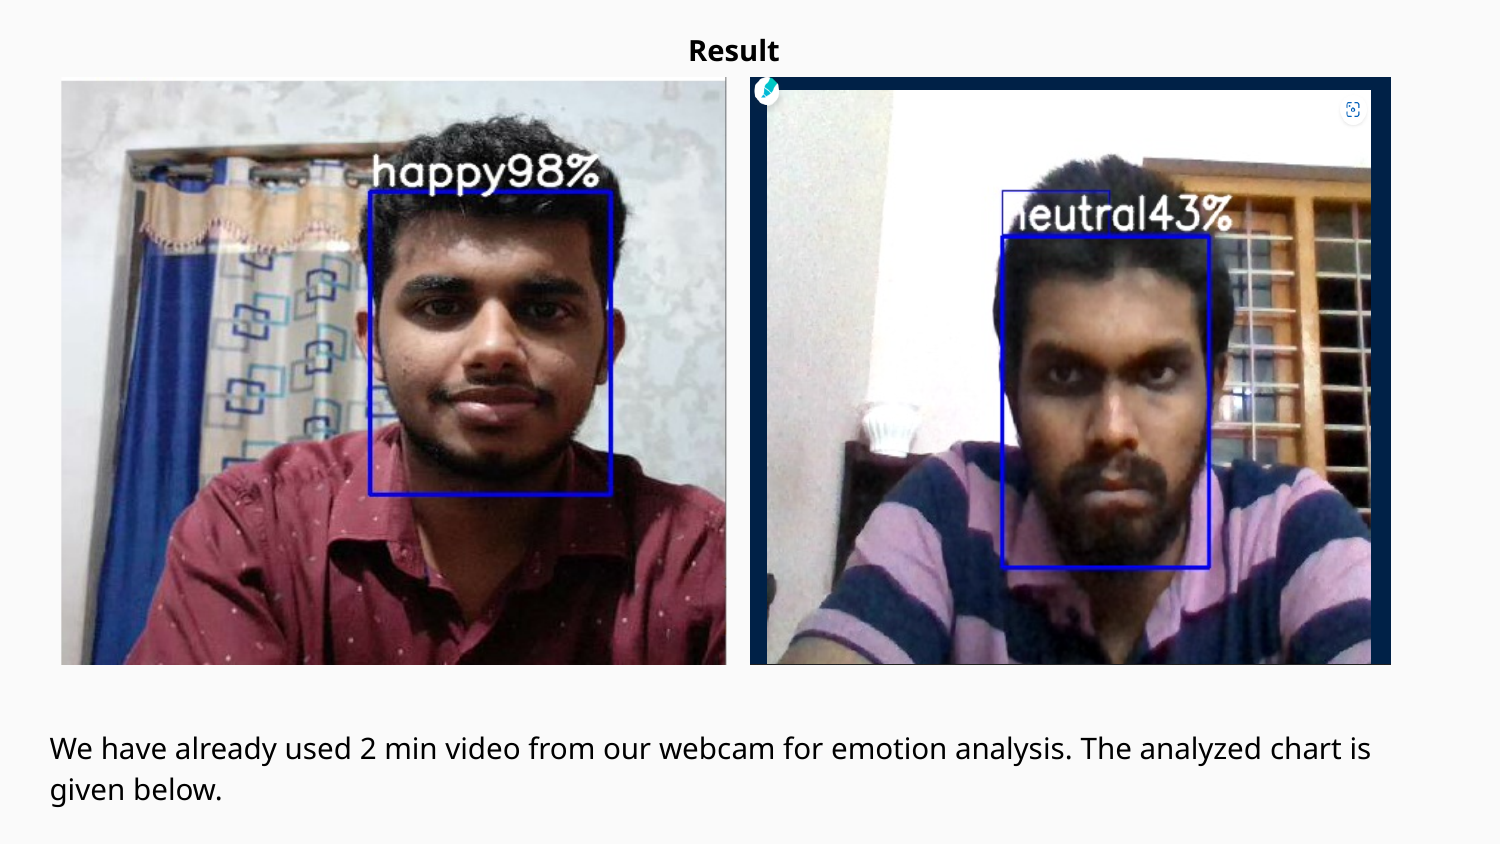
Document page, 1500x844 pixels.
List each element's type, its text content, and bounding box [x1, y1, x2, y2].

list We have already used 2 min video from our webcam for emotion analysis. The analyzed chart is given below. [34, 709, 1471, 822]
text_box Result [51, 17, 1417, 83]
picture [749, 77, 1392, 665]
picture [61, 77, 727, 665]
